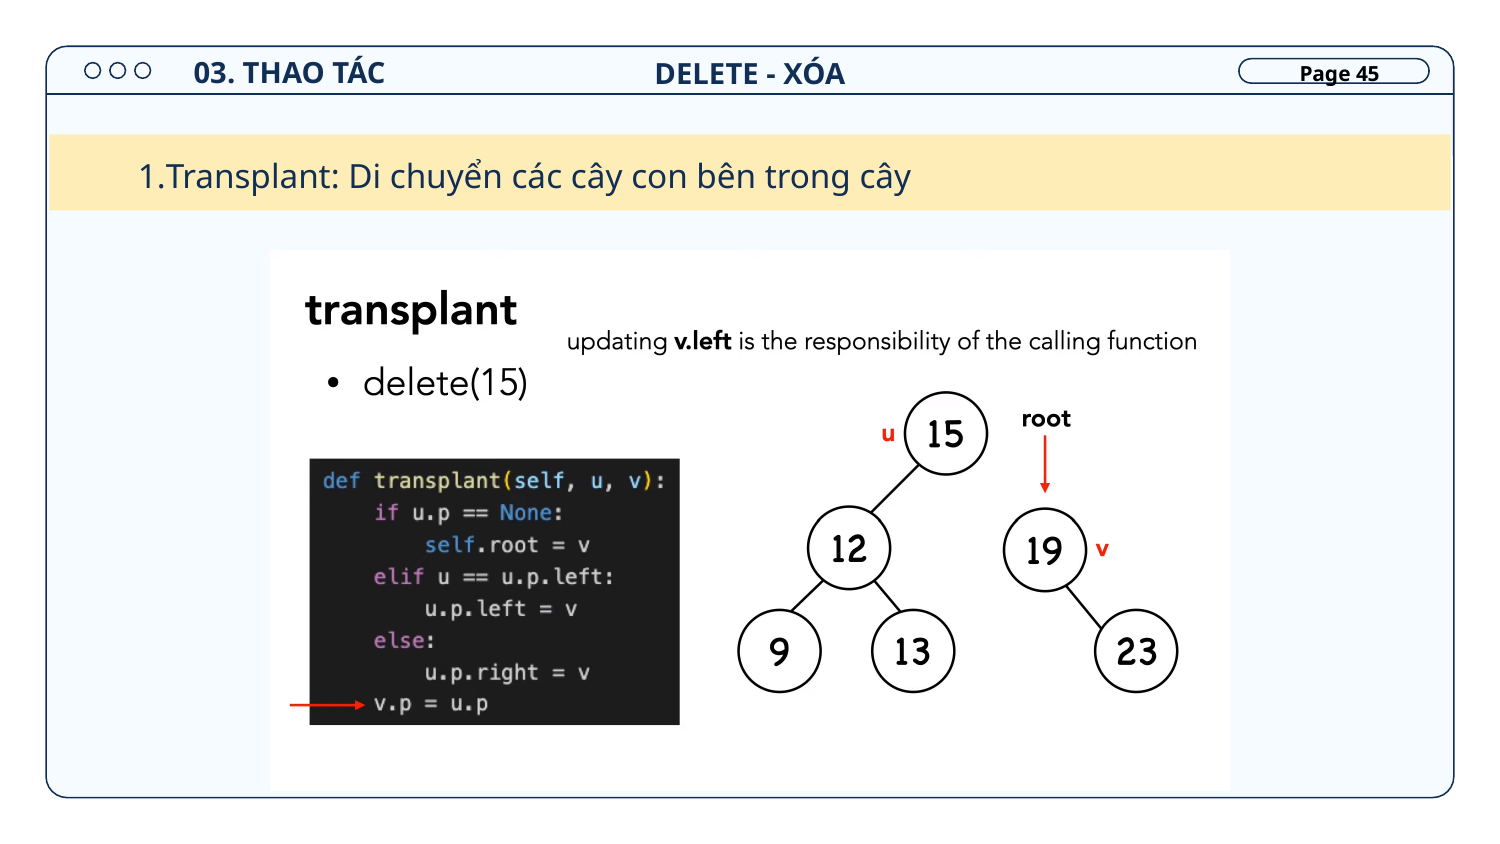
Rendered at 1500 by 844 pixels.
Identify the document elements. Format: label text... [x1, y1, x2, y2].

picture [270, 250, 1230, 791]
text_box 03. THAO TÁC [160, 39, 419, 109]
text_box Page 45 [1284, 52, 1395, 93]
subtitle Transplant: Di chuyển các cây con bên trong cây [49, 134, 1451, 211]
text_box DELETE - XÓA [457, 40, 1043, 99]
